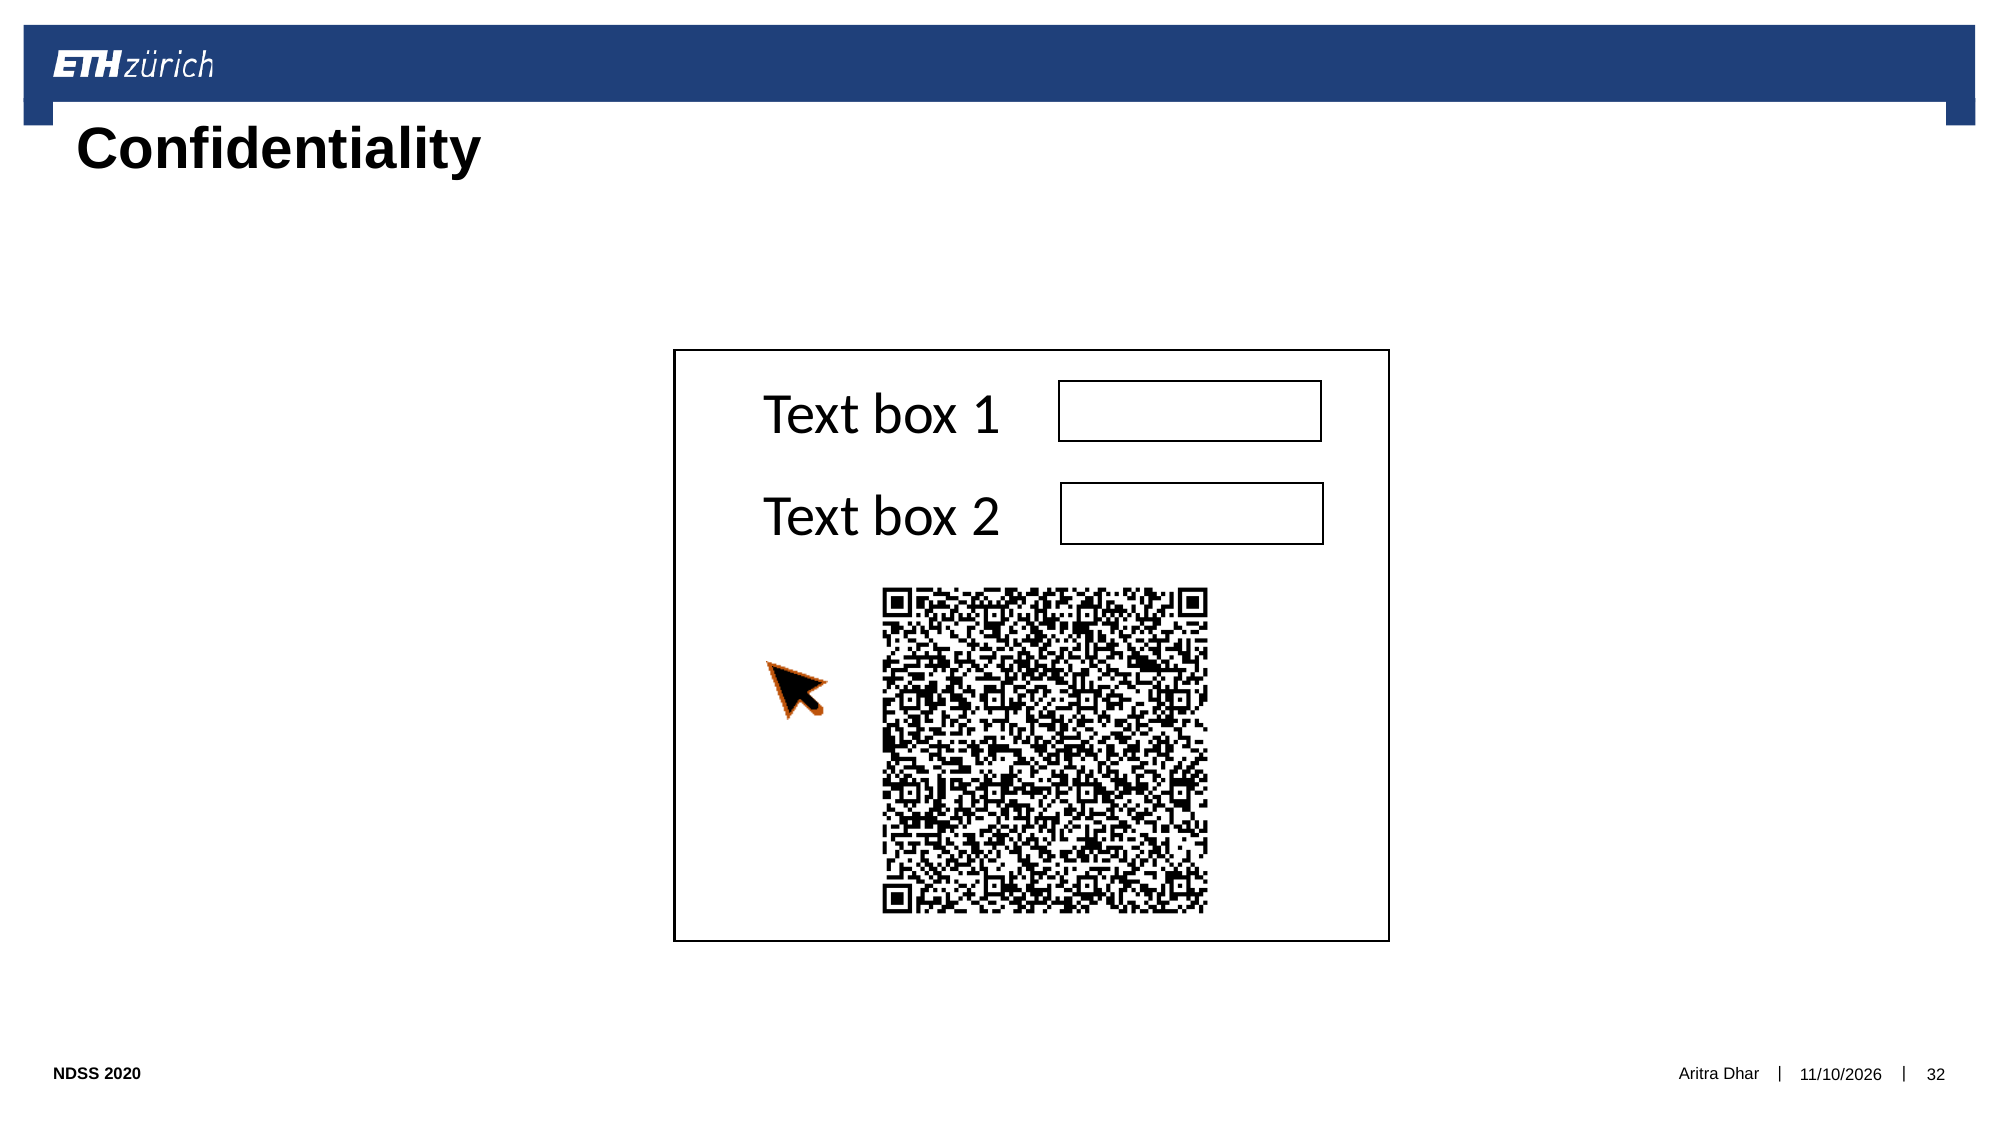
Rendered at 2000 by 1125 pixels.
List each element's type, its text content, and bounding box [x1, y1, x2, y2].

footer Aritra Dhar [999, 1034, 1760, 1111]
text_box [766, 660, 828, 720]
text_box [674, 349, 1389, 941]
title Confidentiality [53, 101, 1946, 262]
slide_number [1790, 1034, 1892, 1112]
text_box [743, 367, 1323, 556]
slide_number 32 [1906, 1034, 1966, 1112]
picture [882, 586, 1210, 915]
